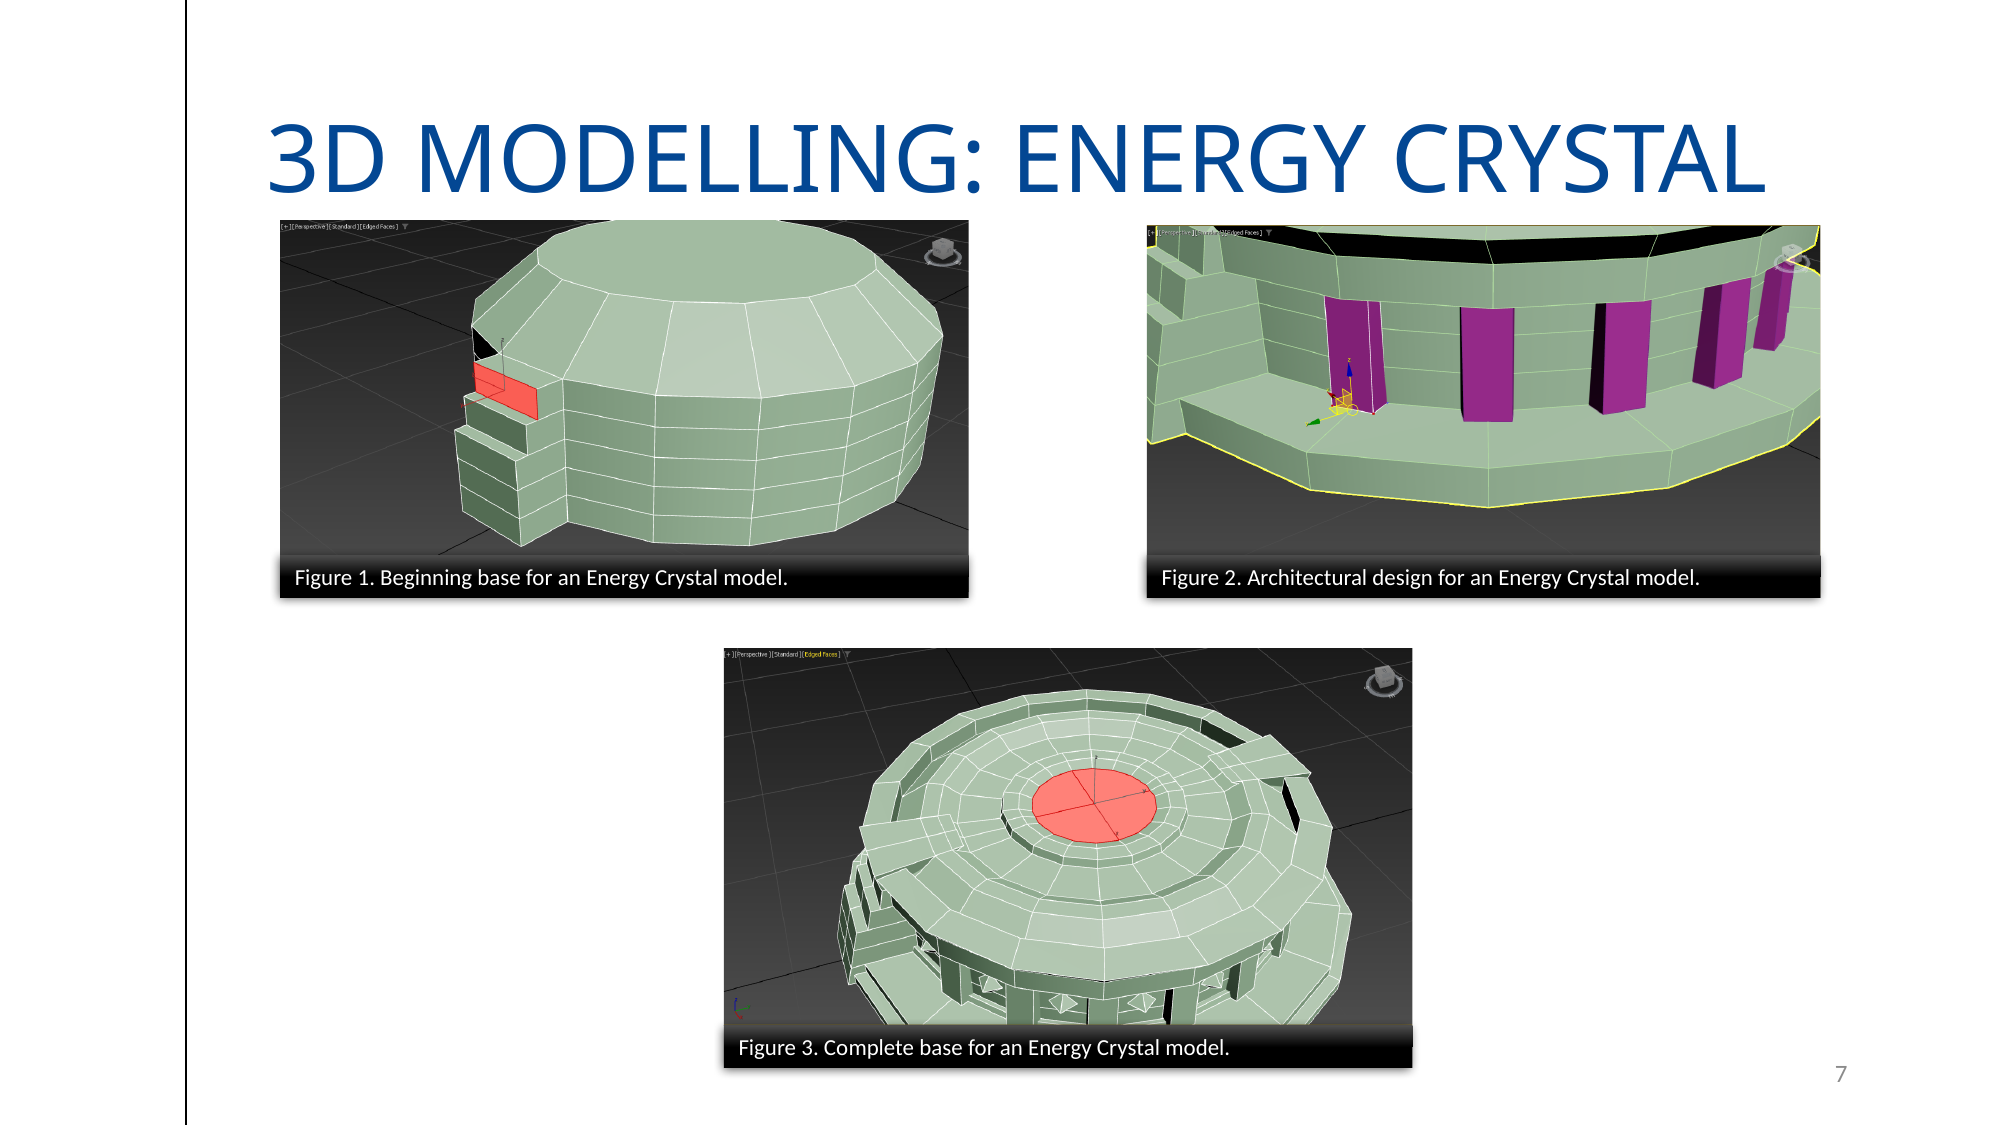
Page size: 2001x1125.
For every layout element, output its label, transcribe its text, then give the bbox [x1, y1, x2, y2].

picture [723, 648, 1413, 1026]
picture [280, 220, 969, 592]
text_box Figure 3. Complete base for an Energy Crystal model. [723, 1026, 1413, 1068]
text_box Figure 1. Beginning base for an Energy Crystal model. [280, 592, 969, 598]
slide_number 7 [1412, 1042, 1863, 1103]
title 3d Modelling: Energy Crystal [266, 55, 1930, 221]
picture [1146, 224, 1821, 598]
